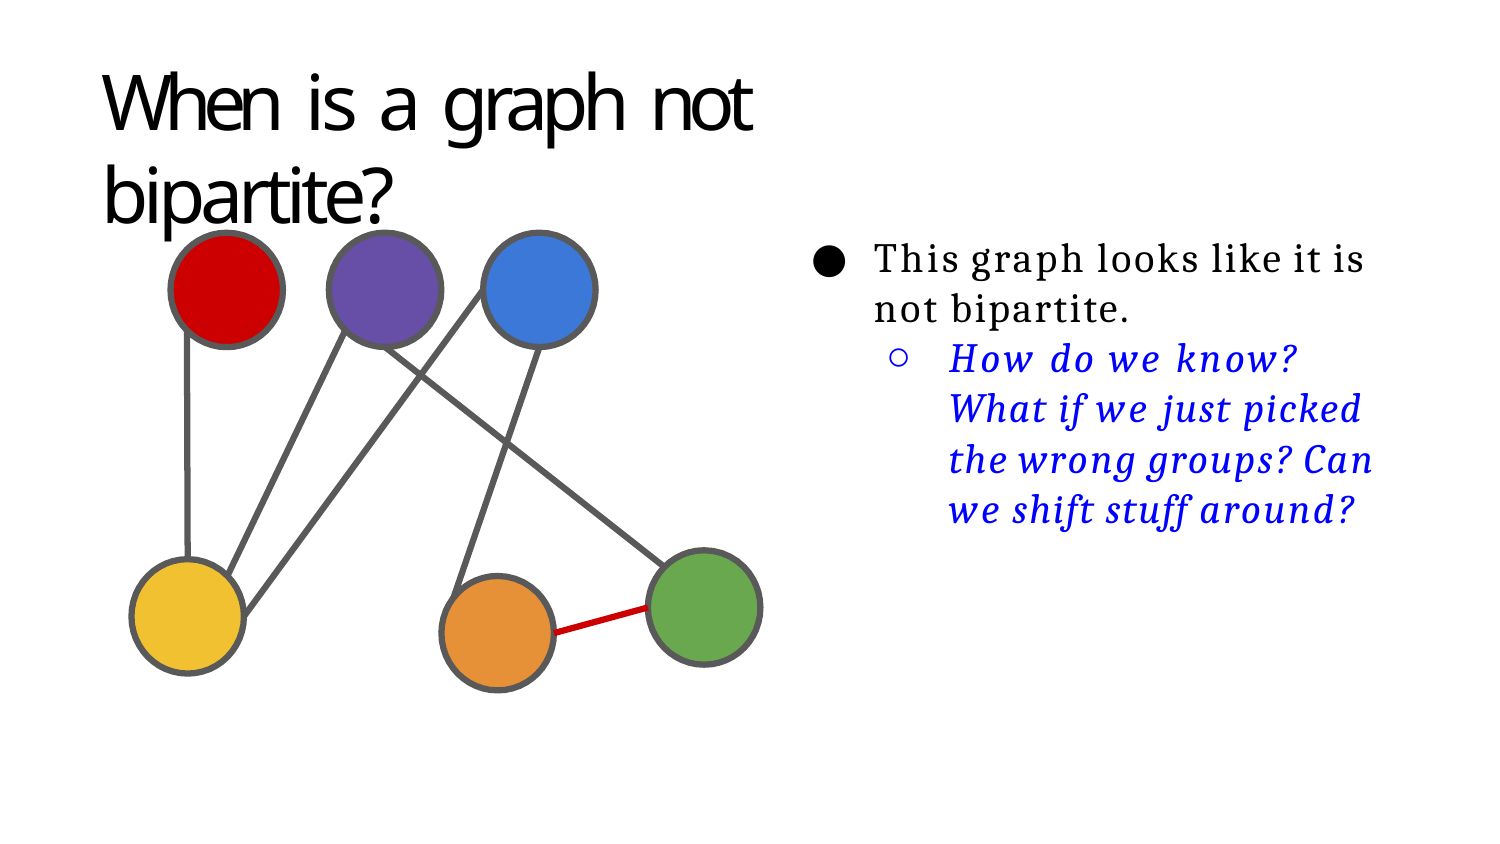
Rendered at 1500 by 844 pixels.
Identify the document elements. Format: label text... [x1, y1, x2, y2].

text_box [128, 229, 764, 694]
title When is a graph not bipartite? [99, 51, 958, 239]
text_box This graph looks like it is not bipartite. How do we know? What if we just picked the wrong groups? Can we shift stuff around? [808, 229, 1396, 532]
